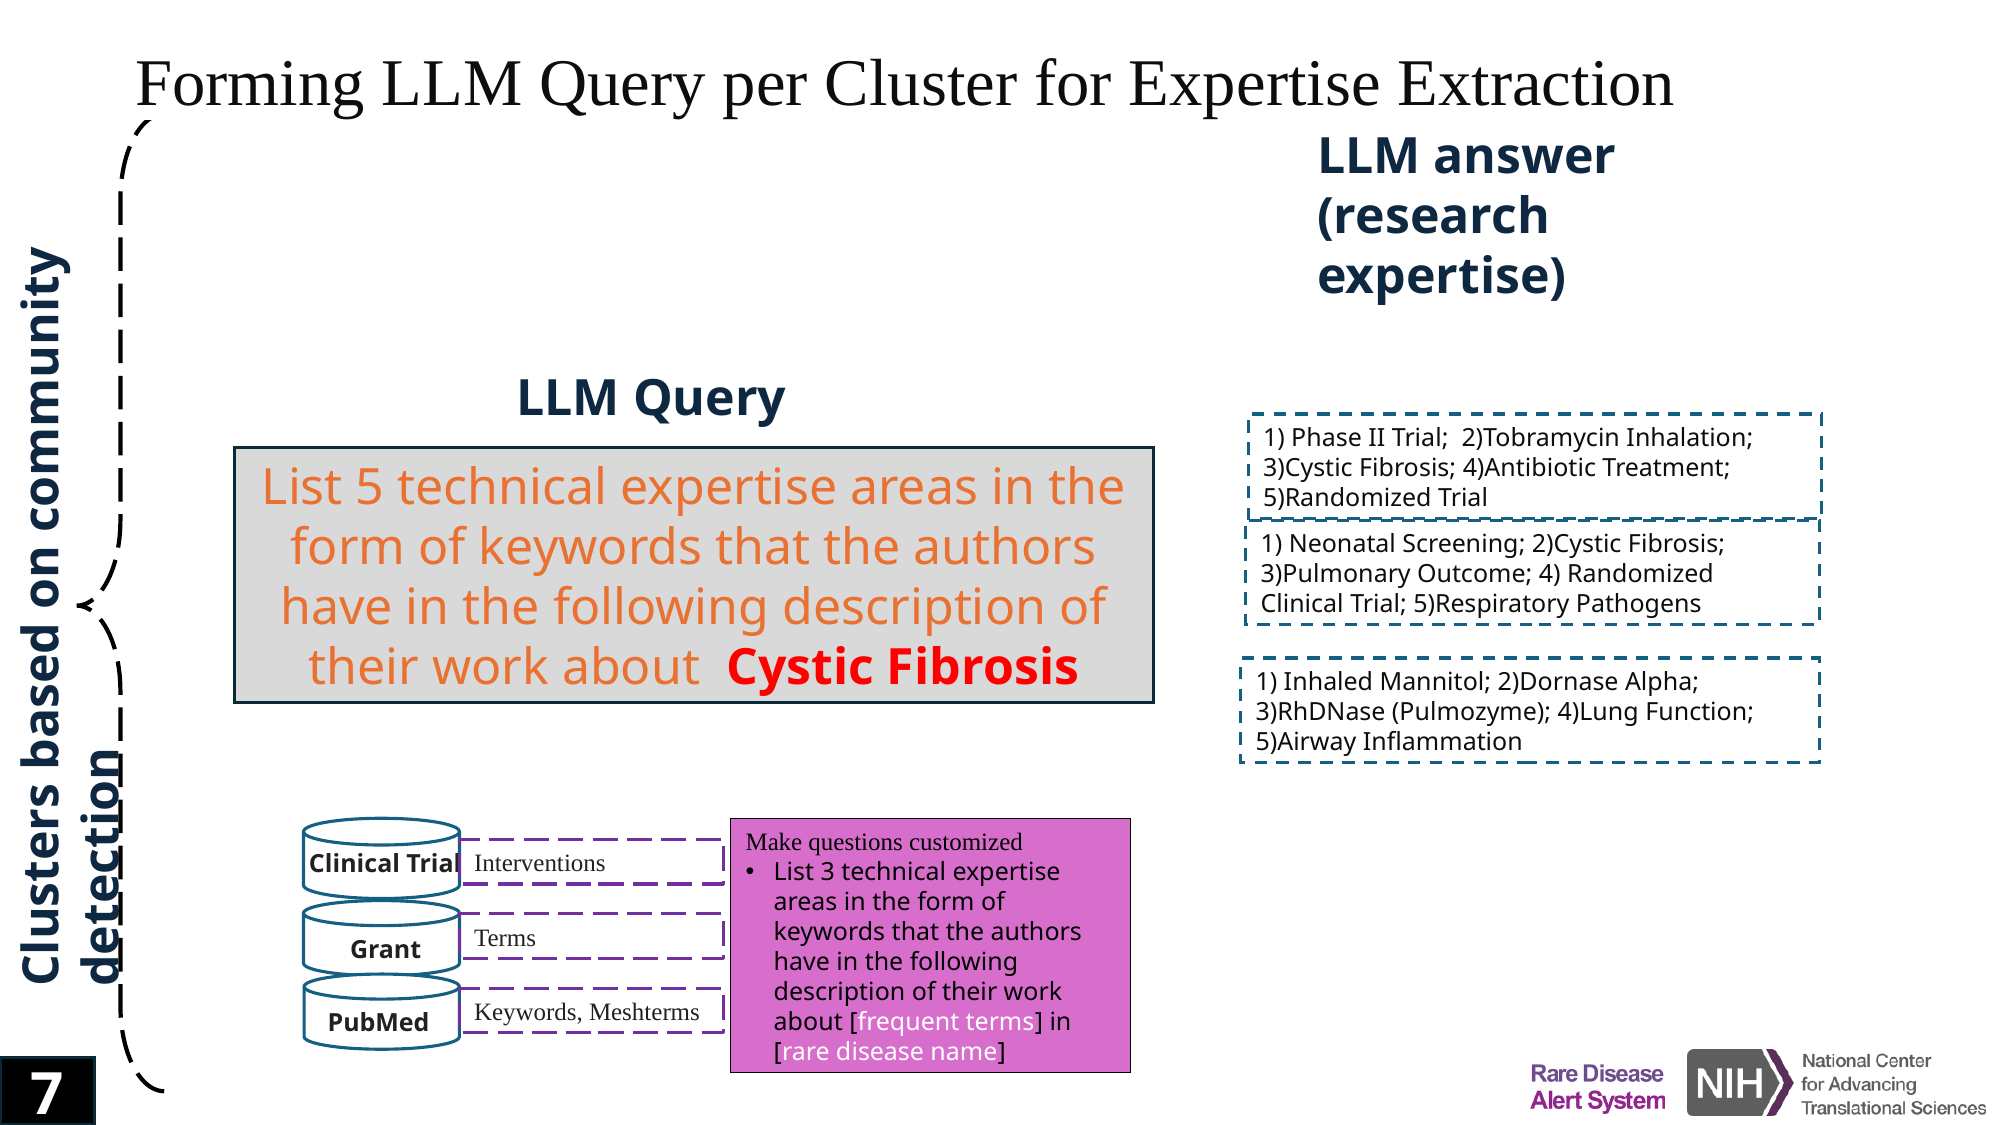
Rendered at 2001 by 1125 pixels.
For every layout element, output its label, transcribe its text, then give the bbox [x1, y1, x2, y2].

text_box Make questions customized List 3 technical expertise areas in the form of keywords that the authors have in the following description of their work about [frequent terms] in [rare disease name] [730, 818, 1131, 1073]
text_box PubMed [312, 999, 494, 1045]
text_box LLM answer (research expertise) [1302, 127, 1758, 311]
text_box [301, 899, 462, 975]
text_box List 5 technical expertise areas in the form of keywords that the authors have in the following description of their work about Cystic Fibrosis [233, 446, 1155, 704]
text_box Clusters based on community detection [0, 105, 136, 1002]
text_box Forming LLM Query per Cluster for Expertise Extraction [120, 31, 1846, 127]
text_box [302, 972, 461, 1044]
text_box Interventions [459, 839, 724, 884]
text_box [76, 127, 165, 1094]
text_box Grant [335, 926, 492, 971]
text_box [302, 886, 461, 899]
text_box Keywords, Meshterms [459, 988, 724, 1033]
text_box Terms [459, 913, 724, 959]
text_box 1) Neonatal Screening; 2)Cystic Fibrosis; 3)Pulmonary Outcome; 4) Randomized Clinical Trial; 5)Respiratory Pathogens [1244, 519, 1821, 626]
text_box 7 [0, 1056, 96, 1125]
text_box [316, 1045, 448, 1051]
text_box LLM Query [501, 358, 1120, 434]
text_box 1) Phase II Trial; 2)Tobramycin Inhalation; 3)Cystic Fibrosis; 4)Antibiotic Treatment; 5)Randomized Trial [1247, 412, 1823, 520]
picture [1687, 1048, 1986, 1117]
text_box [301, 816, 462, 840]
text_box 1) Inhaled Mannitol; 2)Dornase Alpha; 3)RhDNase (Pulmozyme); 4)Lung Function; 5)Airway Inflammation [1239, 656, 1821, 764]
text_box Clinical Trial [294, 840, 512, 886]
picture [1529, 1061, 1665, 1115]
